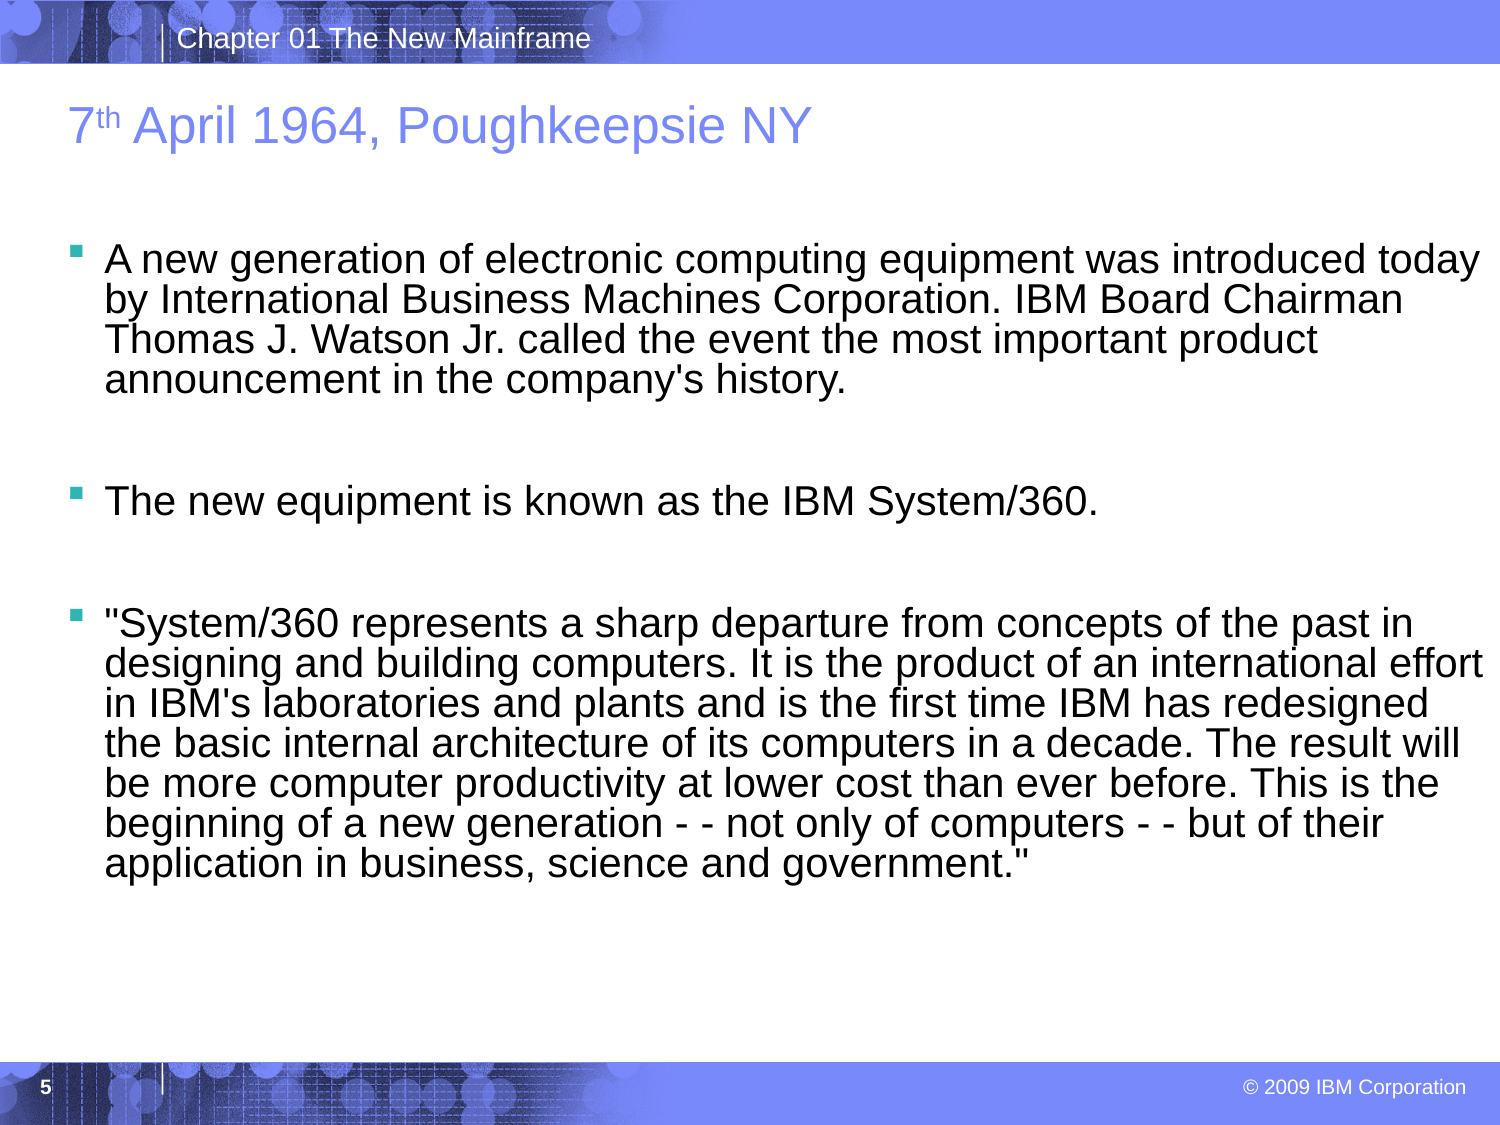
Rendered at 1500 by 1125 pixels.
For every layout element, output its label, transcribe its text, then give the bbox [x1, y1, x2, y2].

list A new generation of electronic computing equipment was introduced today by International Business Machines Corporation. IBM Board Chairman Thomas J. Watson Jr. called the event the most important product announcement in the company's history. The new equipment is known as the IBM System/360. "System/360 represents a sharp departure from concepts of the past in designing and building computers. It is the product of an international effort in IBM's laboratories and plants and is the first time IBM has redesigned the basic internal architecture of its computers in a decade. The result will be more computer productivity at lower cost than ever before. This is the beginning of a new generation - - not only of computers - - but of their application in business, science and government." [51, 174, 1500, 950]
title 7th April 1964, Poughkeepsie NY [52, 112, 1500, 163]
slide_number 5 [25, 1066, 191, 1120]
picture [0, 1063, 1500, 1125]
picture [1, 1, 1500, 63]
